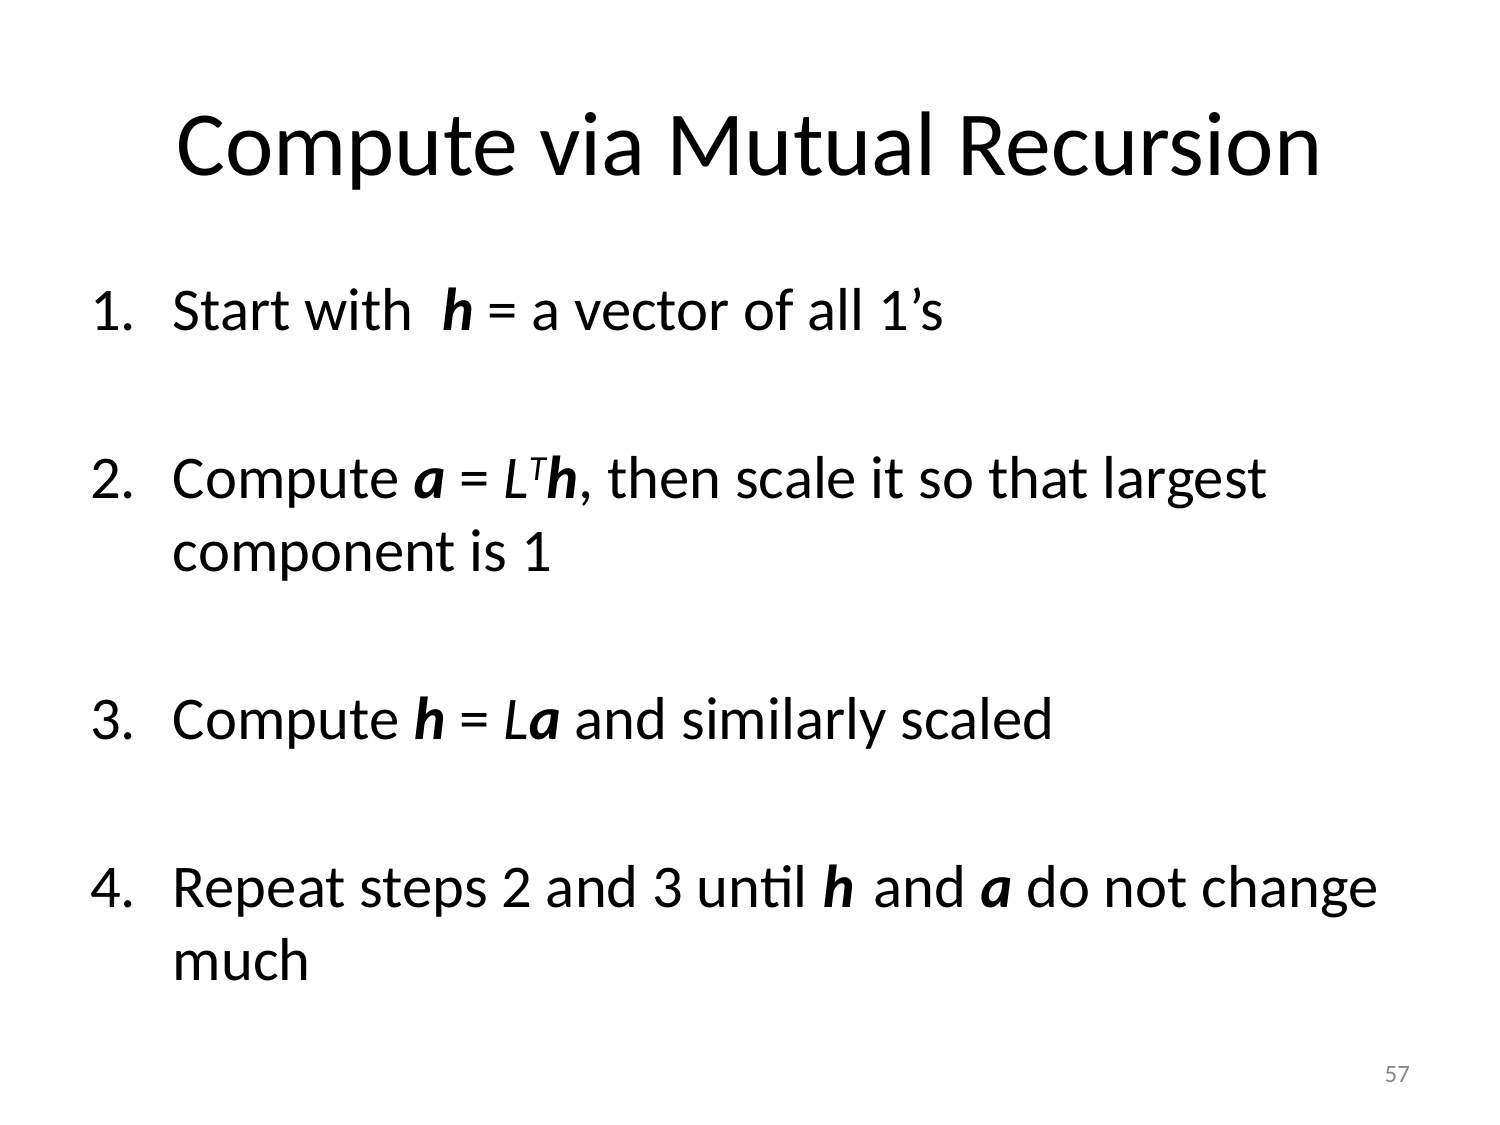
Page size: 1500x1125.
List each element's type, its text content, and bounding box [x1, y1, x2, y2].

slide_number ‹#› [1074, 1042, 1425, 1103]
title Compute via Mutual Recursion [75, 45, 1425, 233]
list Start with h = a vector of all 1’s Compute a = LTh, then scale it so that largest component is 1 Compute h = La and similarly scaled Repeat steps 2 and 3 until h and a do not change much [75, 262, 1425, 1005]
